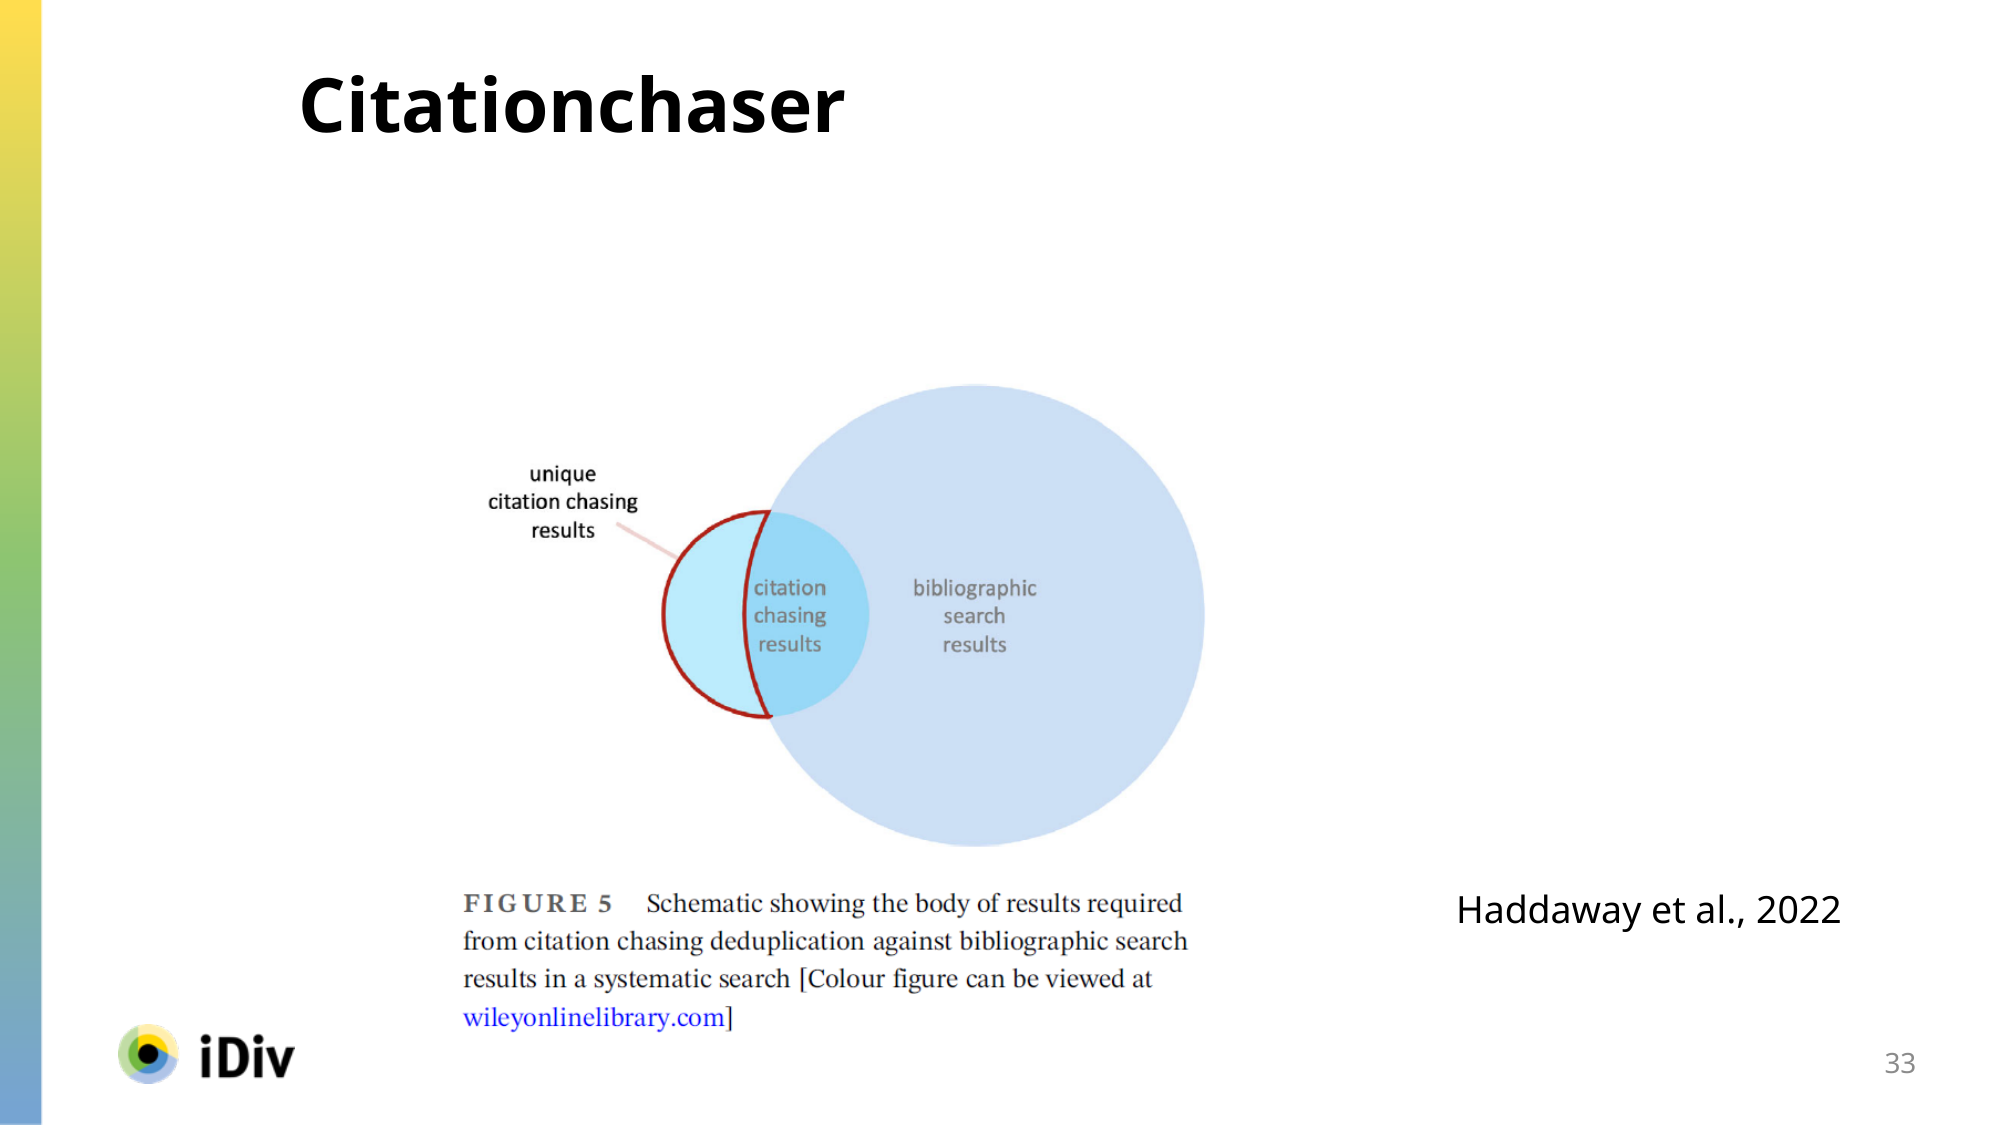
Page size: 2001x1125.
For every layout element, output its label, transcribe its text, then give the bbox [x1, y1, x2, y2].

picture [0, 0, 2001, 1125]
slide_number 33 [1653, 1023, 1916, 1084]
list Citationchaser [128, 57, 1017, 155]
text_box Haddaway et al., 2022 [1441, 878, 1858, 939]
